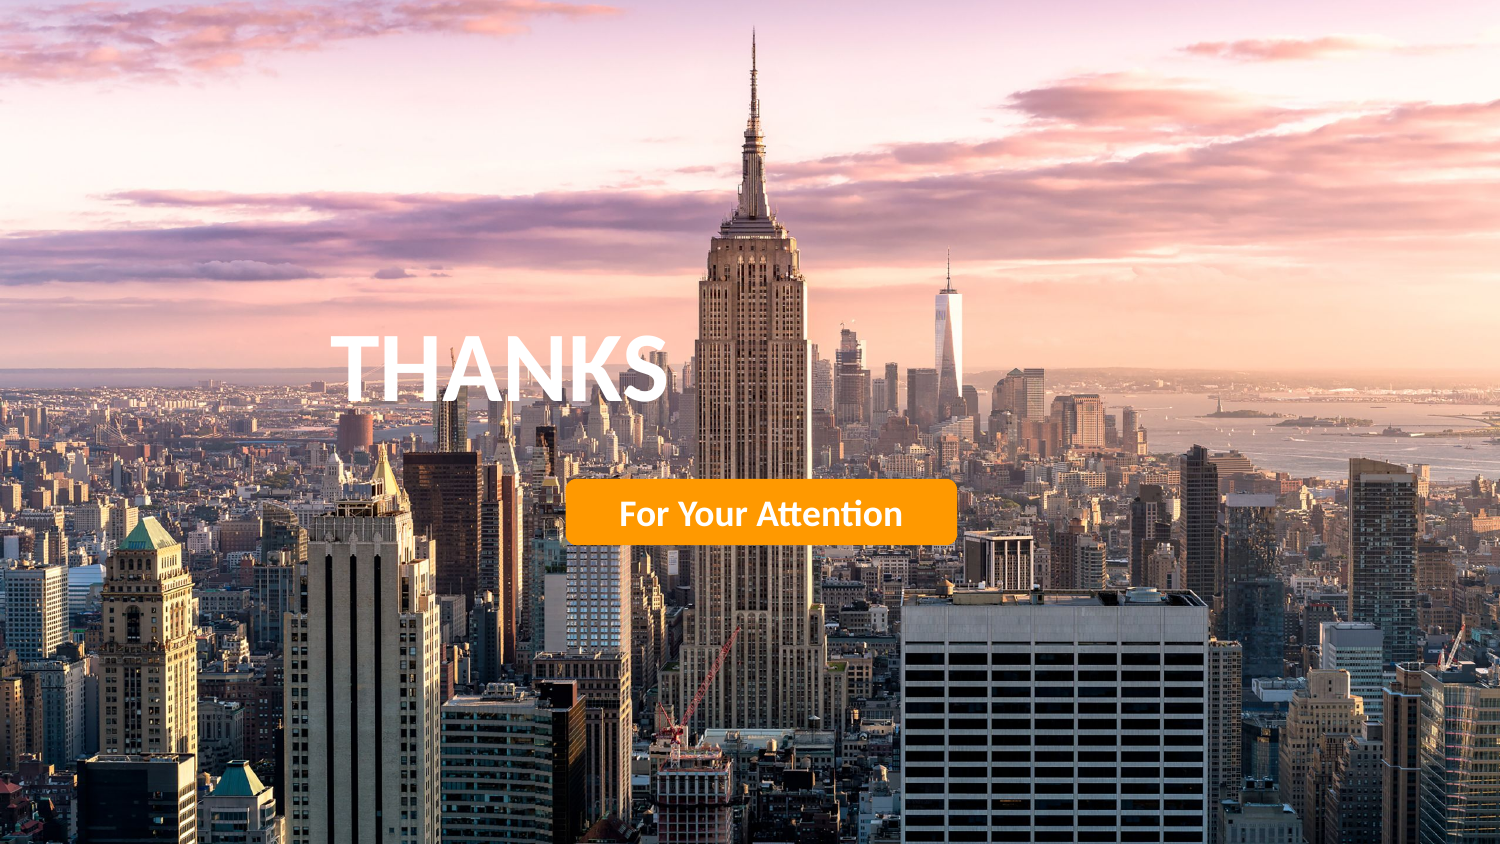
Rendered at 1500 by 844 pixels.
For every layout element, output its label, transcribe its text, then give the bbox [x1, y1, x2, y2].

picture [0, 0, 1500, 844]
text_box THANKS [318, 295, 1205, 427]
text_box For Your Attention [565, 478, 958, 546]
